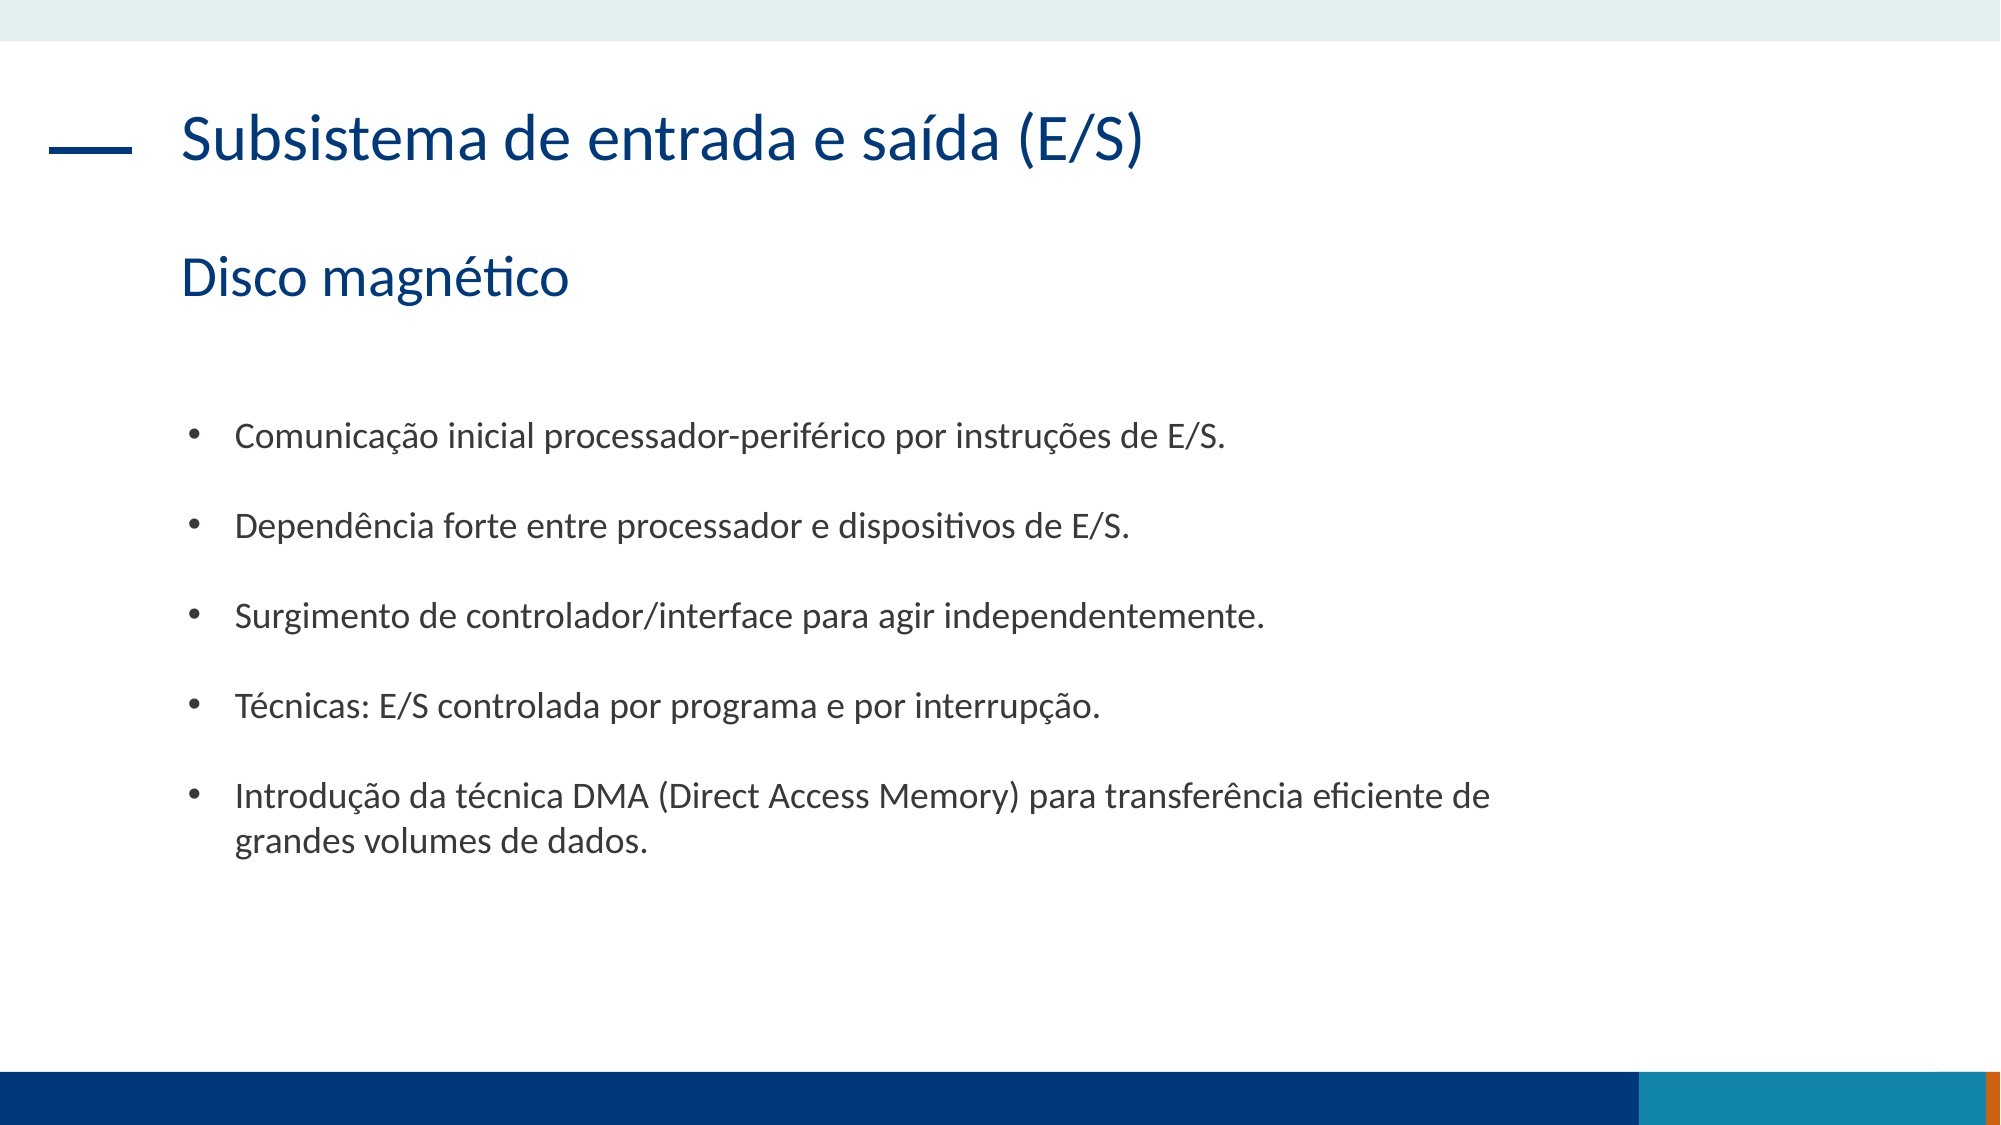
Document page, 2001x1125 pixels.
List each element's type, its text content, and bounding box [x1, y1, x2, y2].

text_box Comunicação inicial processador-periférico por instruções de E/S. Dependência forte entre processador e dispositivos de E/S. Surgimento de controlador/interface para agir independentemente. Técnicas: E/S controlada por programa e por interrupção. Introdução da técnica DMA (Direct Access Memory) para transferência eficiente de grandes volumes de dados. [173, 403, 1610, 869]
list Disco magnético [167, 238, 1833, 380]
list Subsistema de entrada e saída (E/S) [167, 95, 1833, 237]
